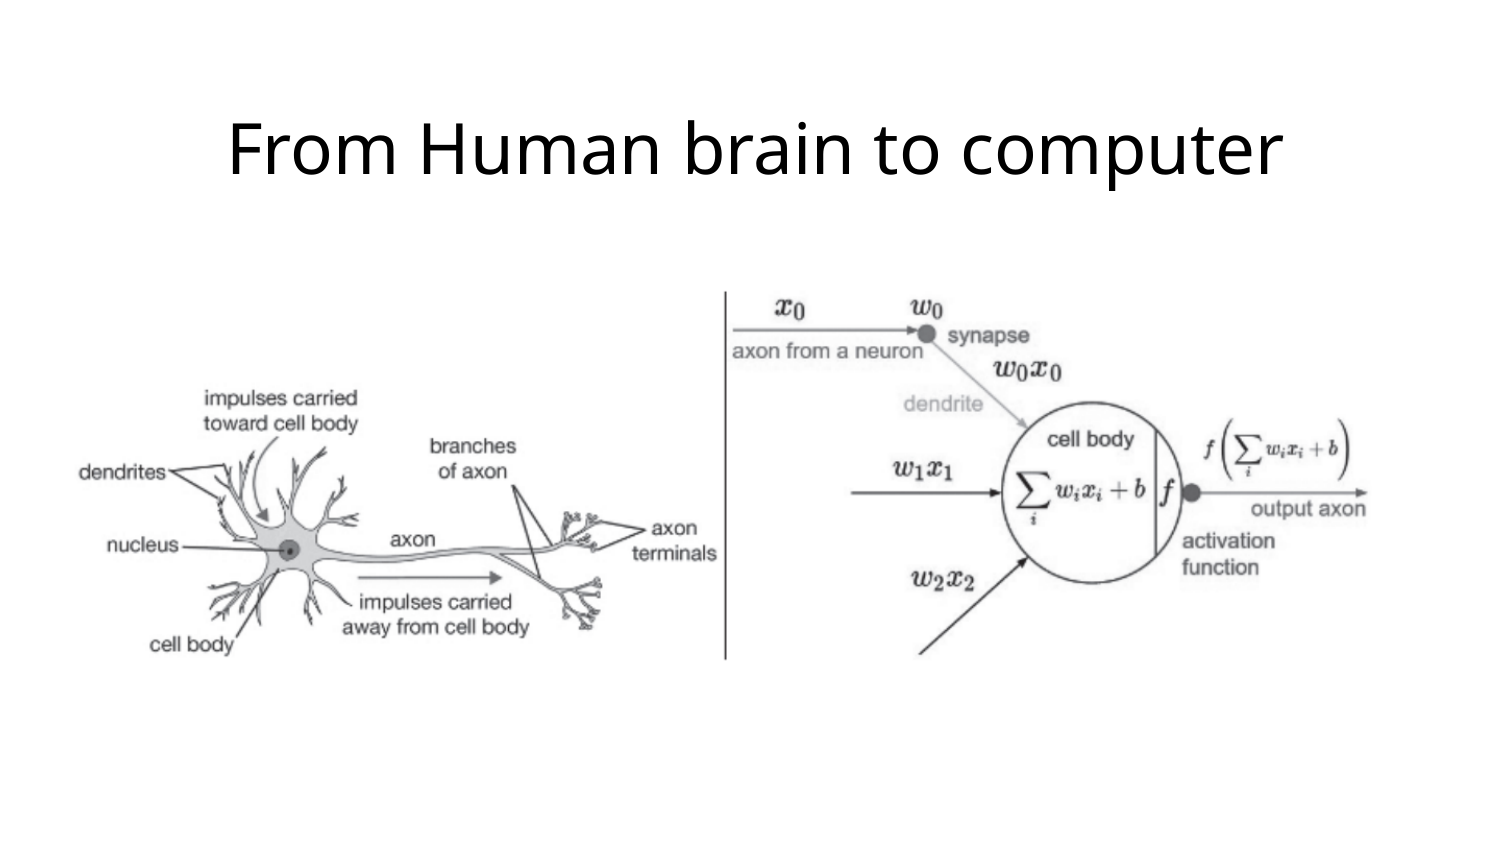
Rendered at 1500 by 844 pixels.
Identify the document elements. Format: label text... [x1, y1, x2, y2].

title From Human brain to computer [76, 67, 1436, 226]
picture [64, 267, 1419, 677]
